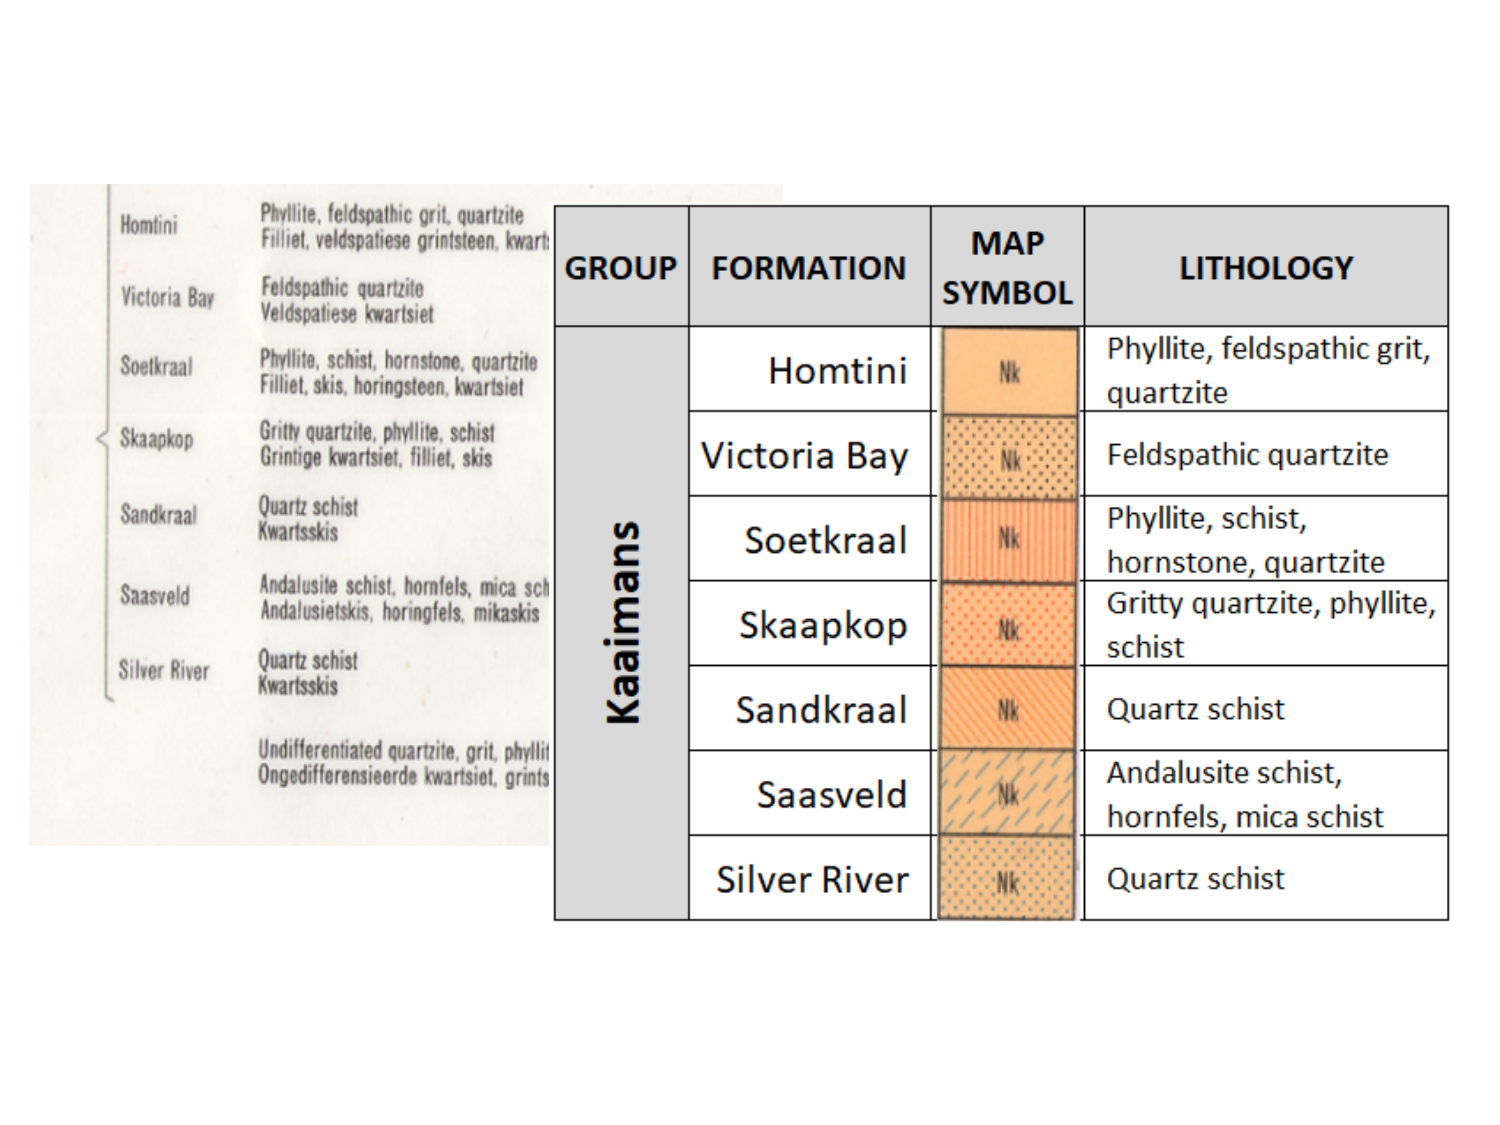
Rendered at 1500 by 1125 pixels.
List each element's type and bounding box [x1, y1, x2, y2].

picture [29, 184, 1454, 923]
